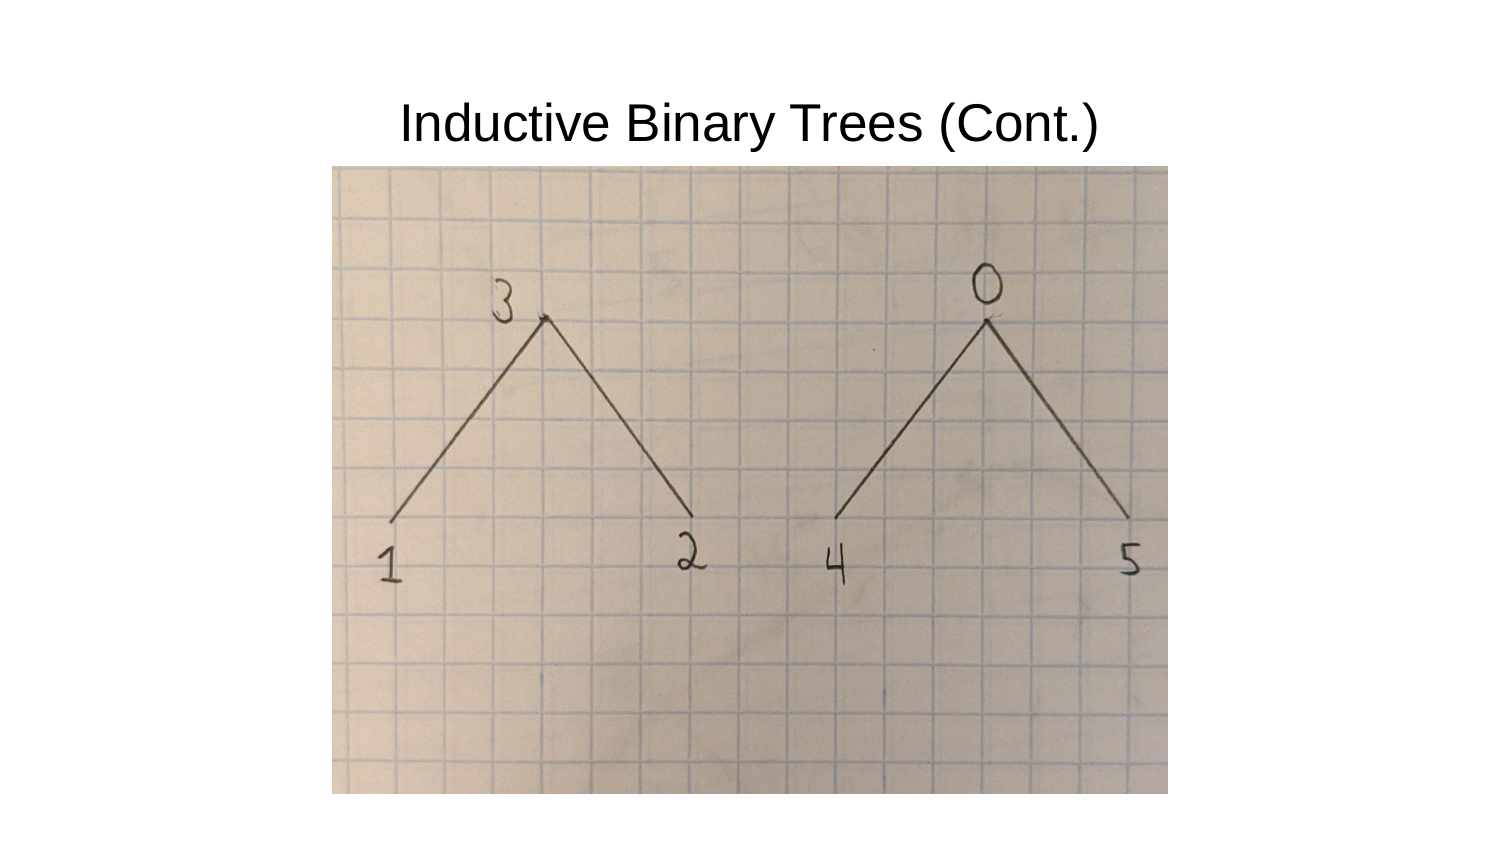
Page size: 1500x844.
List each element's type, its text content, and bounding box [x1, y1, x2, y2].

picture [331, 166, 1169, 794]
title Inductive Binary Trees (Cont.) [51, 72, 1449, 167]
